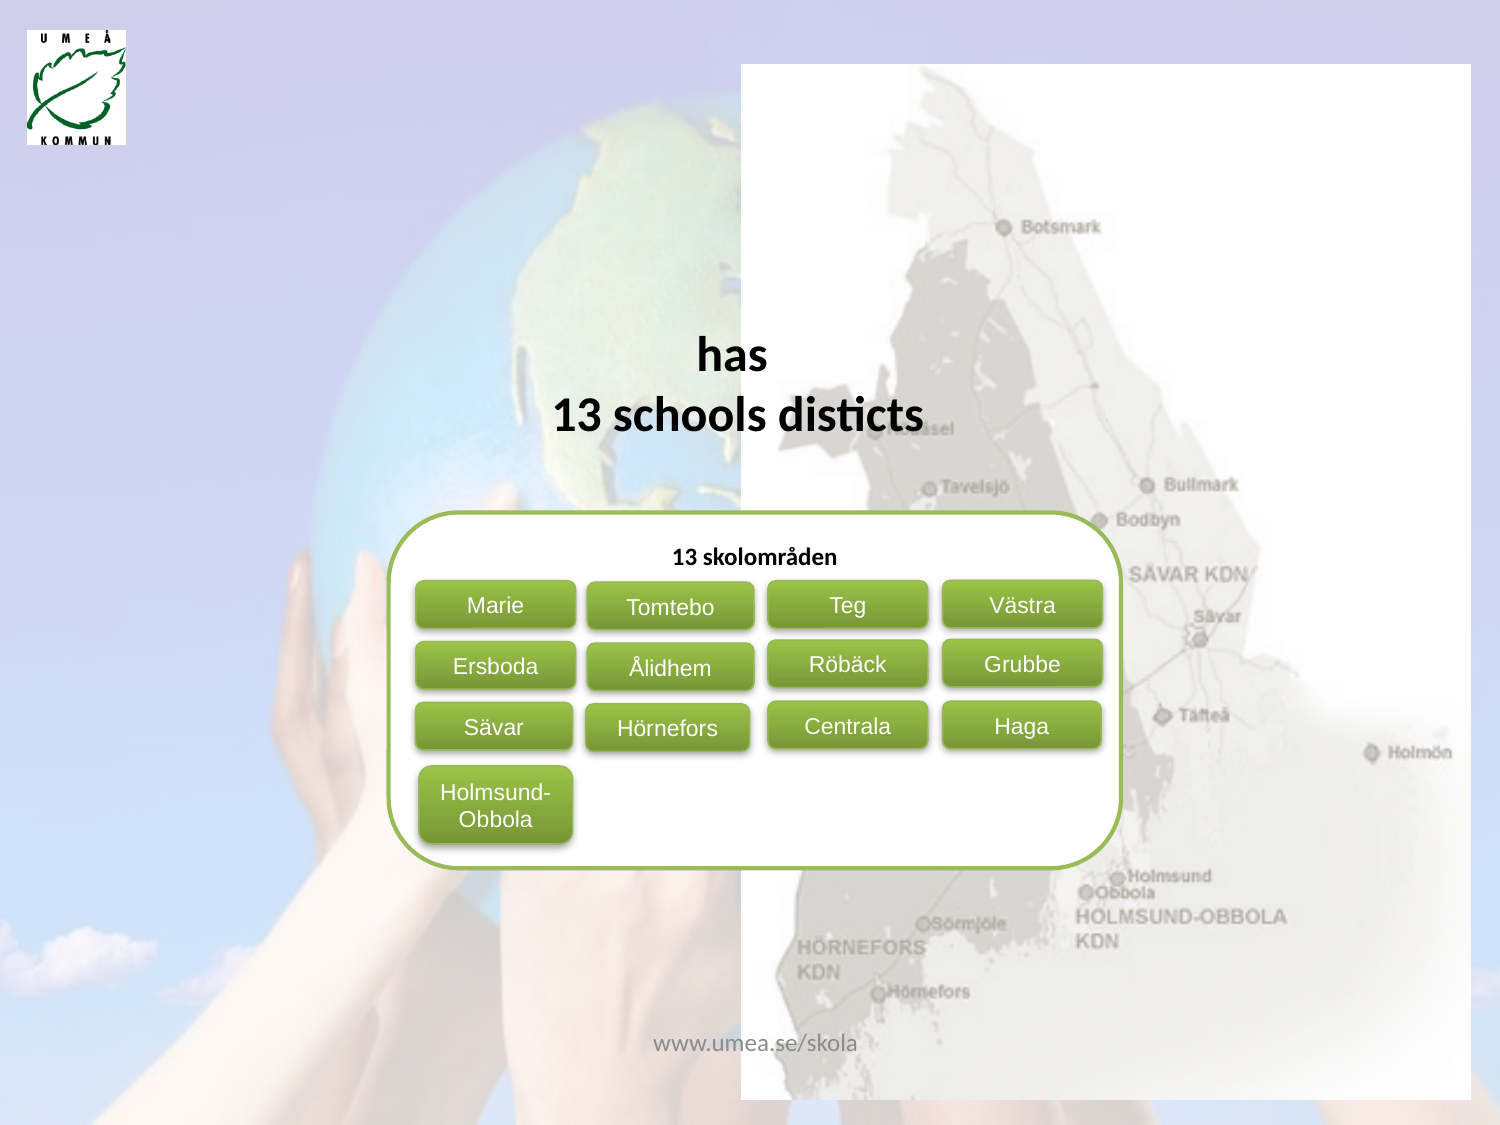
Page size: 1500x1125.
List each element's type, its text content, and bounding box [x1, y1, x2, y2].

picture [27, 30, 126, 145]
text_box has 13 schools disticts [384, 314, 736, 450]
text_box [388, 510, 1122, 870]
picture [741, 64, 1471, 1100]
footer www.umea.se/skola [518, 1011, 736, 1072]
